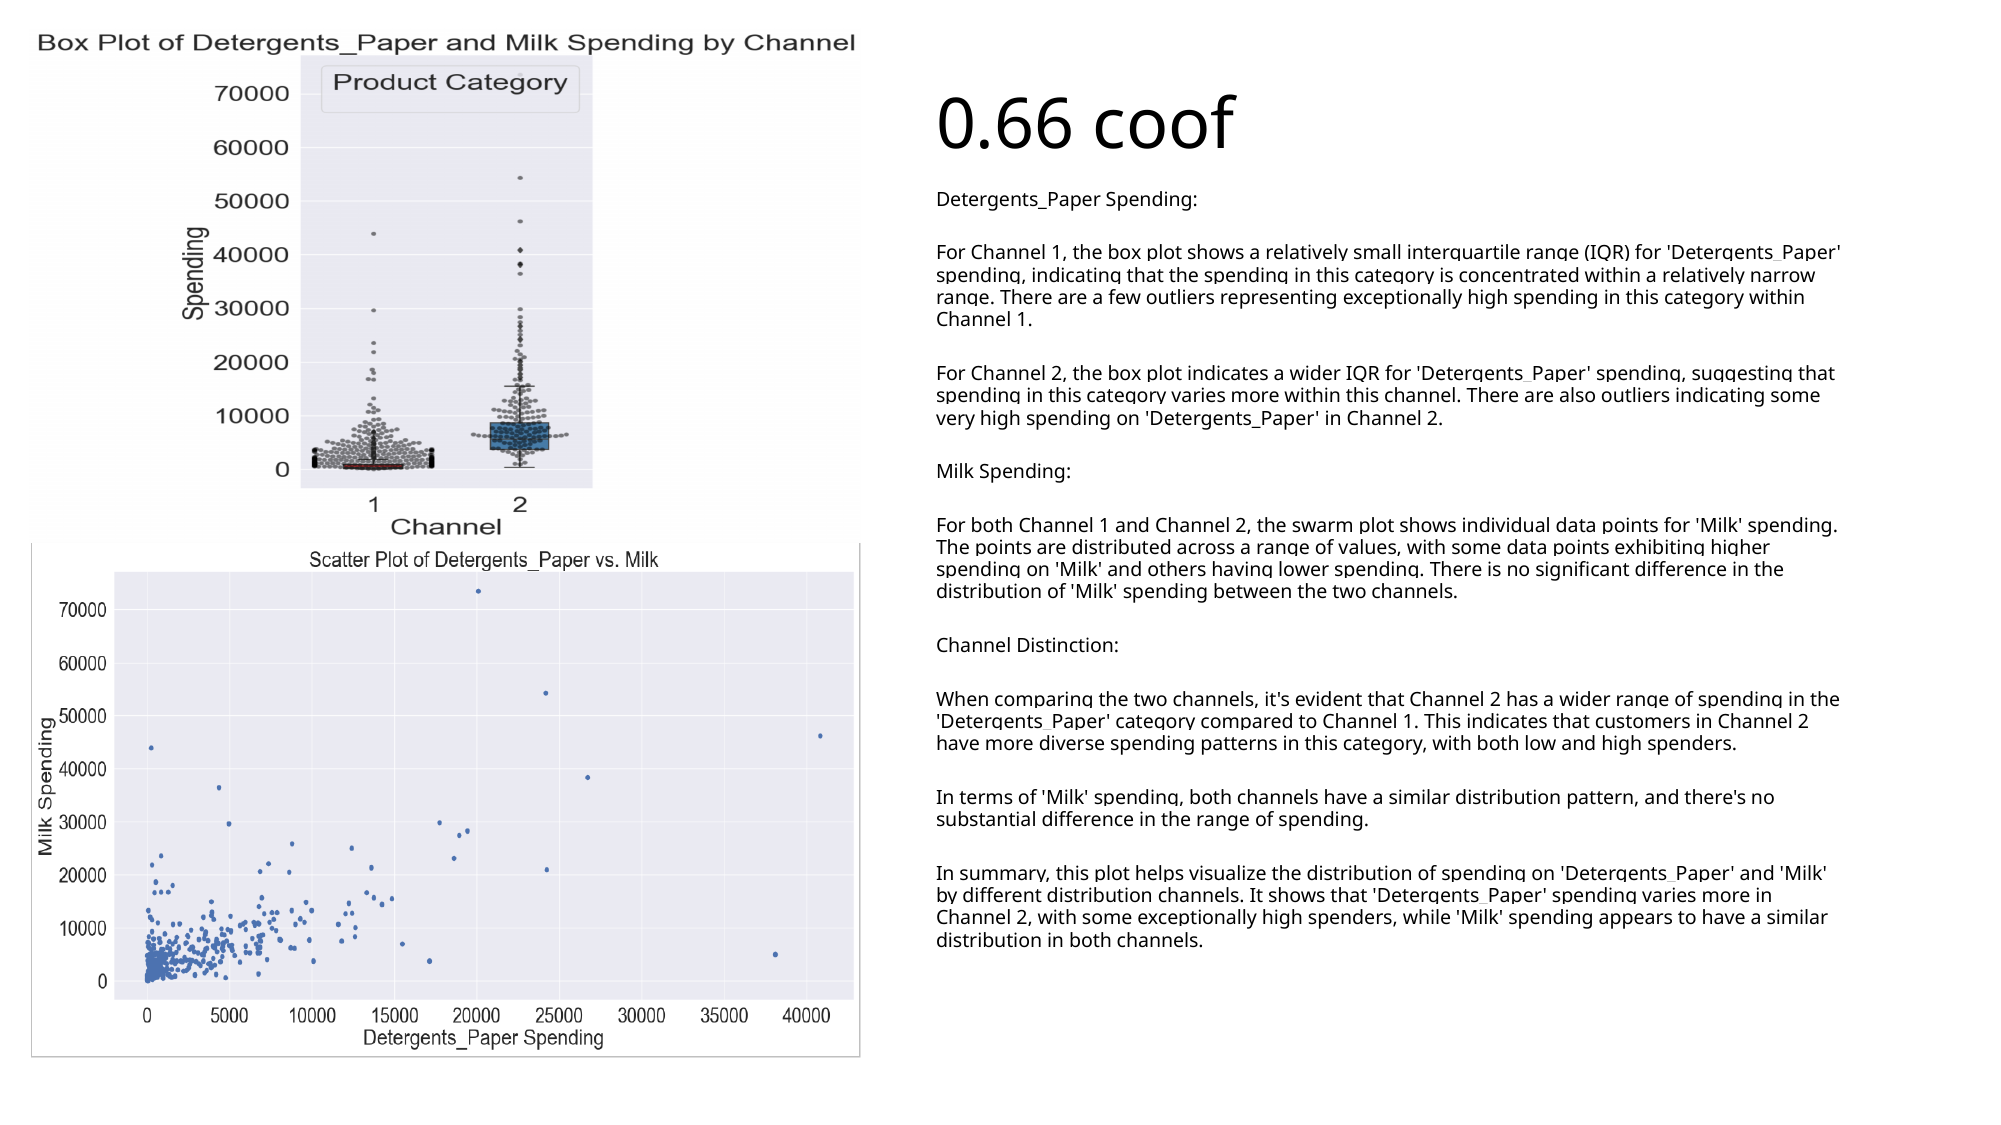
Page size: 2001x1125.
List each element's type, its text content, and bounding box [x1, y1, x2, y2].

picture [29, 28, 861, 1058]
list Detergents_Paper Spending: For Channel 1, the box plot shows a relatively small interquartile range (IQR) for 'Detergents_Paper' spending, indicating that the spending in this category is concentrated within a relatively narrow range. There are a few outliers representing exceptionally high spending in this category within Channel 1. For Channel 2, the box plot indicates a wider IQR for 'Detergents_Paper' spending, suggesting that spending in this category varies more within this channel. There are also outliers indicating some very high spending on 'Detergents_Paper' in Channel 2. Milk Spending: For both Channel 1 and Channel 2, the swarm plot shows individual data points for 'Milk' spending. The points are distributed across a range of values, with some data points exhibiting higher spending on 'Milk' and others having lower spending. There is no significant difference in the distribution of 'Milk' spending between the two channels. Channel Distinction: When comparing the two channels, it's evident that Channel 2 has a wider range of spending in the 'Detergents_Paper' category compared to Channel 1. This indicates that customers in Channel 2 have more diverse spending patterns in this category, with both low and high spenders. In terms of 'Milk' spending, both channels have a similar distribution pattern, and there's no substantial difference in the range of spending. In summary, this plot helps visualize the distribution of spending on 'Detergents_Paper' and 'Milk' by different distribution channels. It shows that 'Detergents_Paper' spending varies more in Channel 2, with some exceptionally high spenders, while 'Milk' spending appears to have a similar distribution in both channels. [921, 180, 1863, 1058]
title 0.66 coof [921, 59, 1863, 180]
